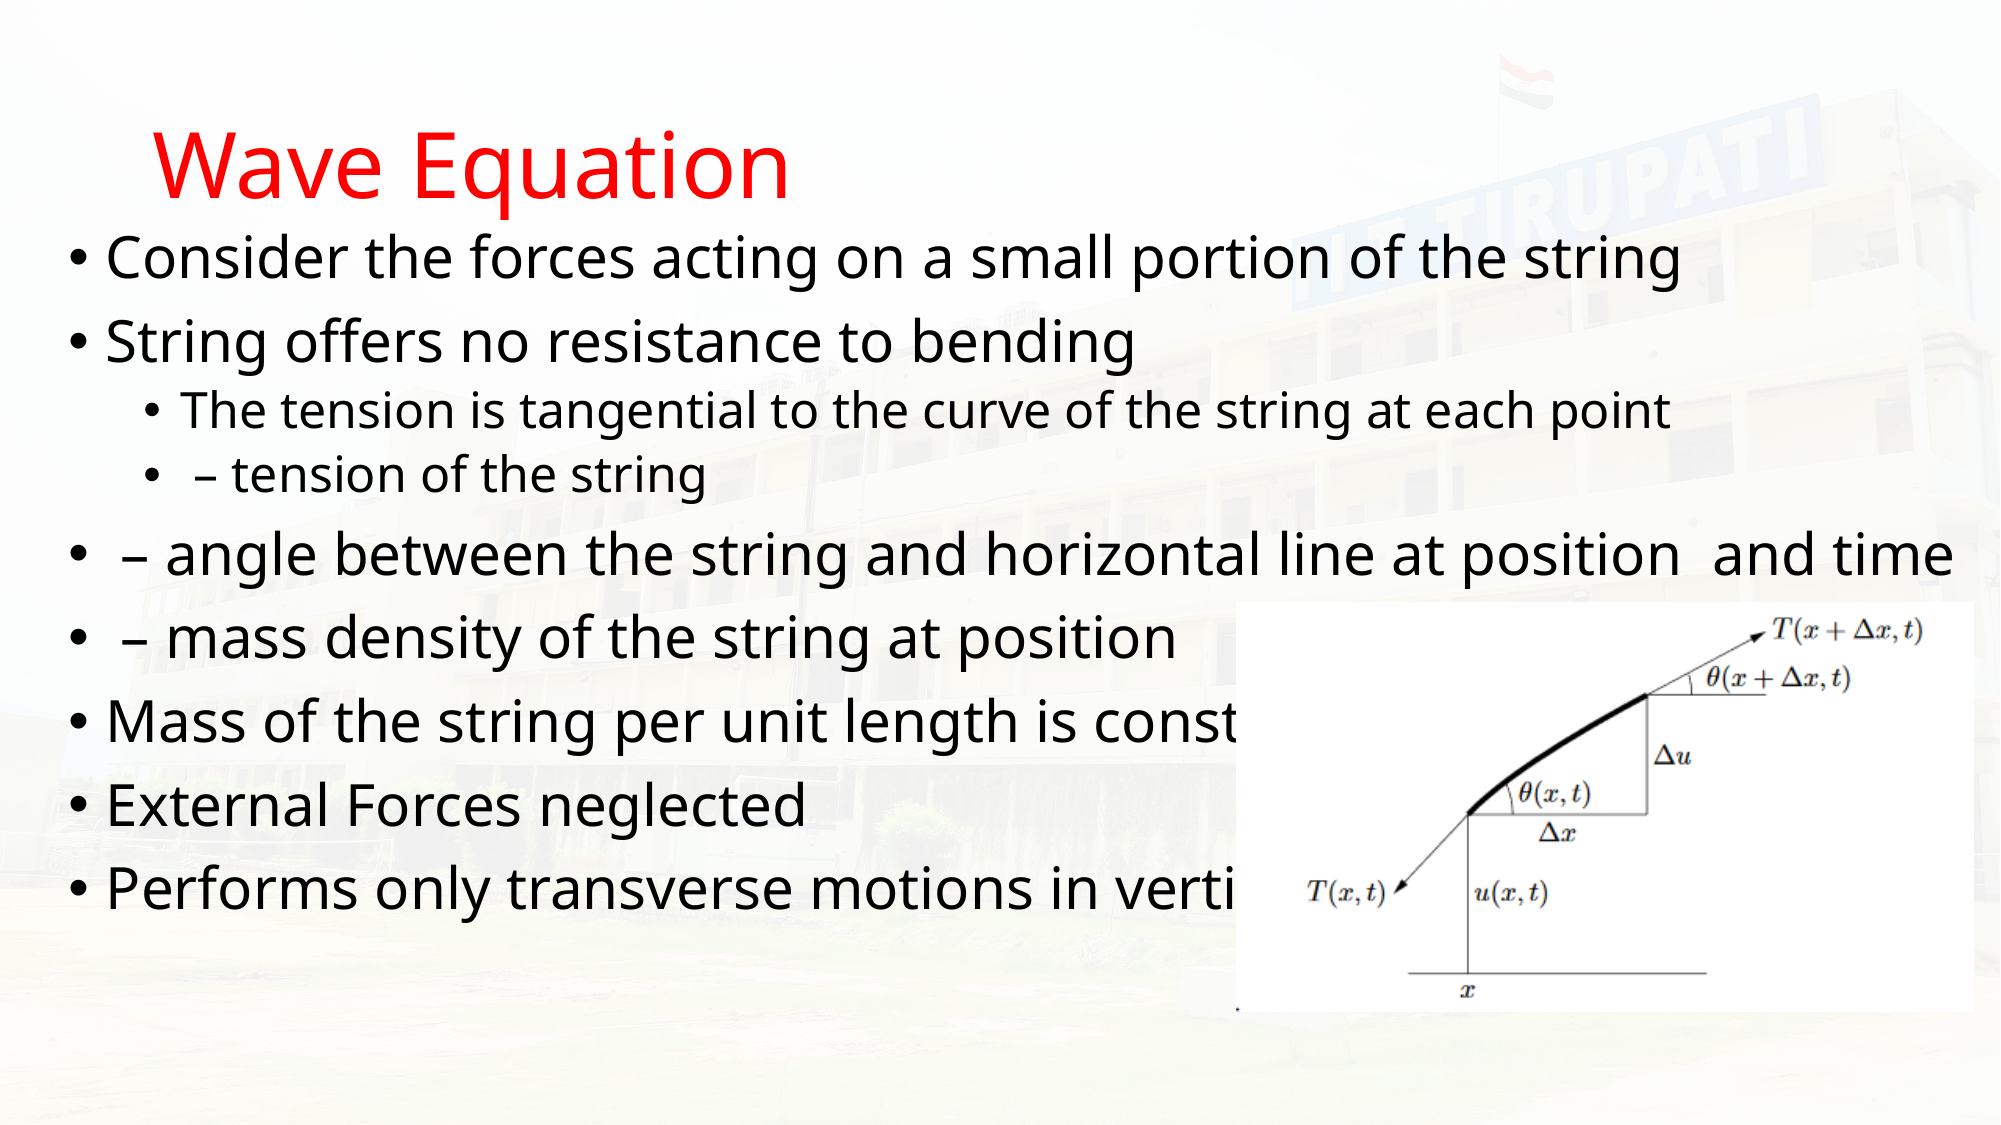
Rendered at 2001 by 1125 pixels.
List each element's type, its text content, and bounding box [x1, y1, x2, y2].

picture [1236, 602, 1974, 1012]
title Wave Equation [137, 59, 1863, 278]
